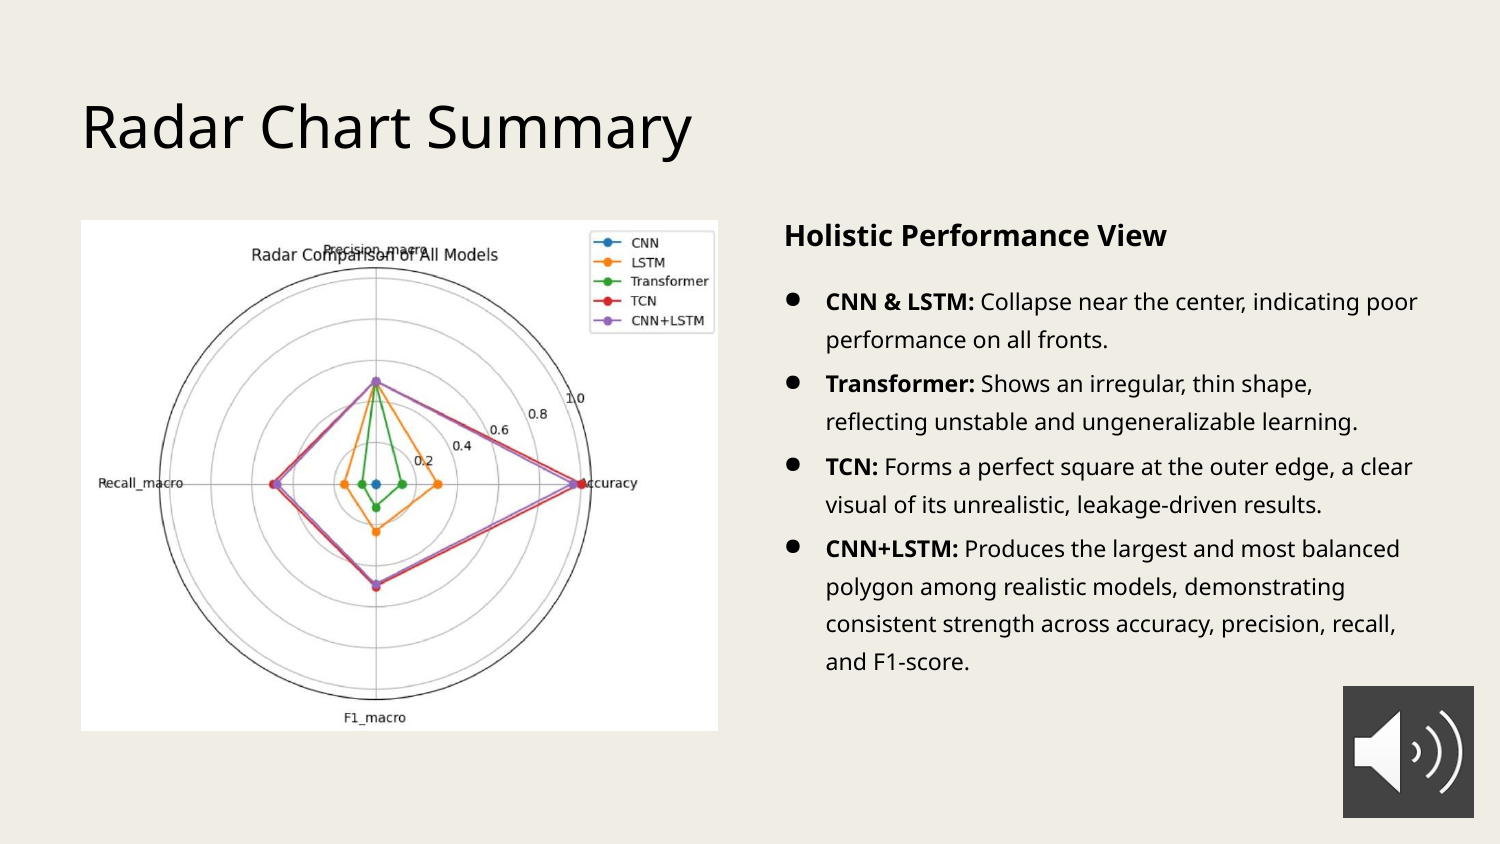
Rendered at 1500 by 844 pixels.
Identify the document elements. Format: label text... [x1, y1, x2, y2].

picture [81, 220, 718, 731]
picture [1341, 685, 1475, 819]
text_box TCN: Forms a perfect square at the outer edge, a clear visual of its unrealistic, leakage-driven results. [783, 442, 1420, 518]
text_box CNN & LSTM: Collapse near the center, indicating poor performance on all fronts. [783, 277, 1420, 353]
text_box Transformer: Shows an irregular, thin shape, reflecting unstable and ungeneralizable learning. [783, 360, 1420, 435]
text_box Radar Chart Summary [81, 86, 1419, 160]
text_box CNN+LSTM: Produces the largest and most balanced polygon among realistic models, demonstrating consistent strength across accuracy, precision, recall, and F1-score. [783, 525, 1420, 675]
text_box Holistic Performance View [783, 215, 1420, 252]
